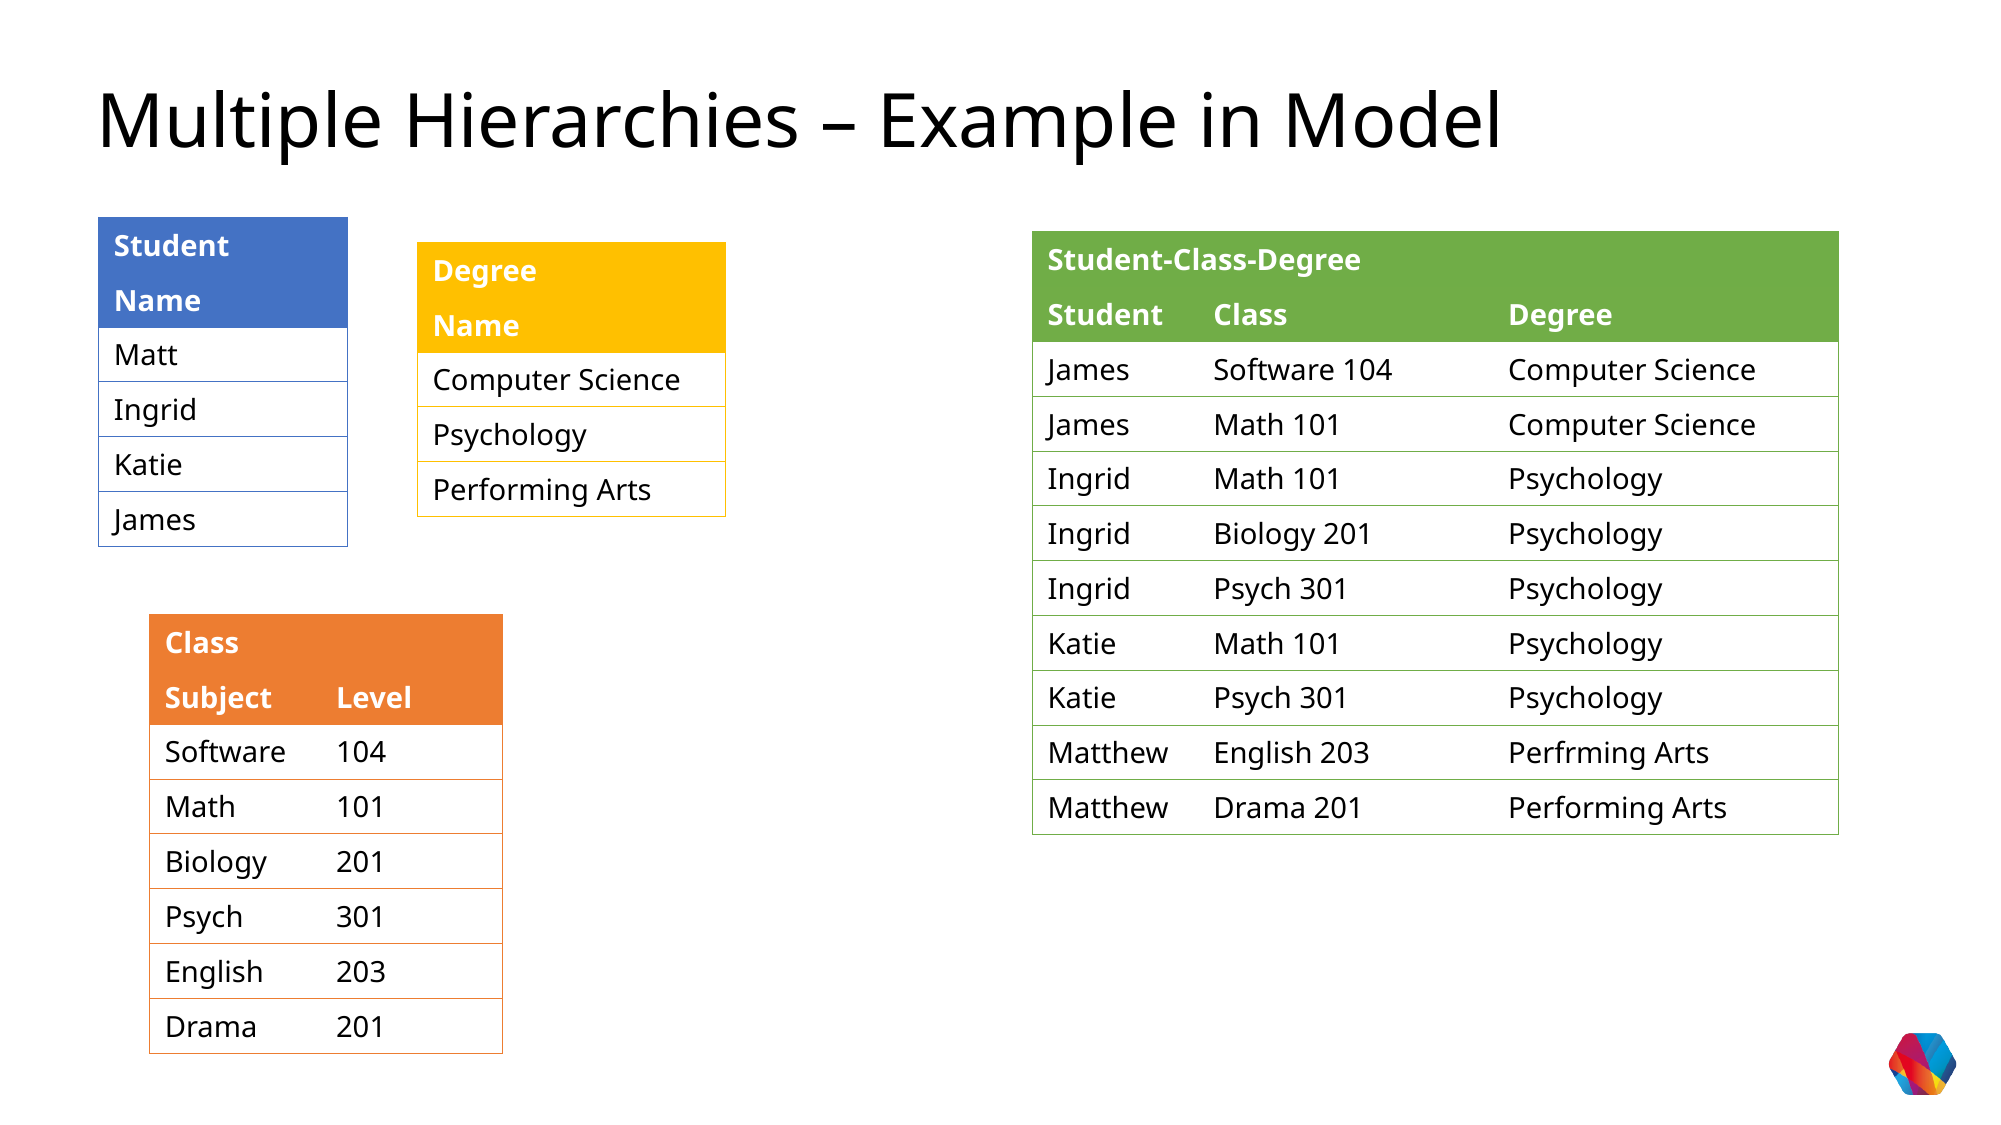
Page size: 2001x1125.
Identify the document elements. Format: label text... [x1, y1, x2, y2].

table_cell Performing Arts [418, 462, 725, 516]
table_cell Software 104 [1198, 342, 1493, 396]
table_cell Drama [150, 999, 321, 1053]
table_cell Math [150, 780, 321, 833]
table_cell Student [1033, 287, 1198, 341]
table_cell Ingrid [1033, 561, 1198, 615]
table_cell Math 101 [1198, 616, 1493, 670]
table_cell Subject [150, 670, 321, 724]
table_cell Psych 301 [1198, 671, 1493, 725]
table_cell Psychology [1493, 452, 1838, 505]
table_cell Computer Science [1493, 397, 1838, 451]
table_cell Computer Science [418, 353, 725, 406]
table_cell 104 [321, 725, 502, 779]
table_cell Psychology [1493, 616, 1838, 670]
table_cell 203 [321, 944, 502, 998]
table_cell Psychology [1493, 671, 1838, 725]
table_cell Psychology [418, 407, 725, 461]
table_cell Katie [1033, 671, 1198, 725]
table_header Student-Class-Degree [1033, 232, 1838, 286]
table_cell Ingrid [1033, 452, 1198, 505]
table_cell Psych [150, 889, 321, 943]
table_cell 301 [321, 889, 502, 943]
table_cell Ingrid [1033, 506, 1198, 560]
table_cell James [1033, 342, 1198, 396]
table_cell Biology [150, 834, 321, 888]
table_cell Ingrid [99, 382, 347, 436]
table_cell Psych 301 [1198, 561, 1493, 615]
table_cell Psychology [1493, 561, 1838, 615]
table_cell 201 [321, 999, 502, 1053]
table_cell English [150, 944, 321, 998]
table_cell 101 [321, 780, 502, 833]
table_cell Math 101 [1198, 397, 1493, 451]
table_cell Biology 201 [1198, 506, 1493, 560]
table_cell Software [150, 725, 321, 779]
table_cell Level [321, 670, 502, 724]
table_cell Perfrming Arts [1493, 726, 1838, 779]
table_header Student [99, 218, 347, 272]
table_cell Performing Arts [1493, 780, 1838, 834]
table_cell James [99, 492, 347, 546]
table_cell Name [418, 298, 725, 352]
table_cell Psychology [1493, 506, 1838, 560]
table_cell 201 [321, 834, 502, 888]
table_cell Matthew [1033, 780, 1198, 834]
table_cell Math 101 [1198, 452, 1493, 505]
table_cell Katie [1033, 616, 1198, 670]
table_header Class [150, 615, 502, 669]
table_header Degree [418, 243, 725, 297]
table_cell Computer Science [1493, 342, 1838, 396]
table_cell James [1033, 397, 1198, 451]
table_cell Matthew [1033, 726, 1198, 779]
table_cell Katie [99, 437, 347, 491]
picture [1883, 1028, 1961, 1100]
table_cell Matt [99, 328, 347, 381]
table_cell Drama 201 [1198, 780, 1493, 834]
table_cell English 203 [1198, 726, 1493, 779]
table_cell Name [99, 273, 347, 327]
list Multiple Hierarchies – Example in Model [81, 80, 1671, 165]
table_cell Degree [1493, 287, 1838, 341]
table_cell Class [1198, 287, 1493, 341]
